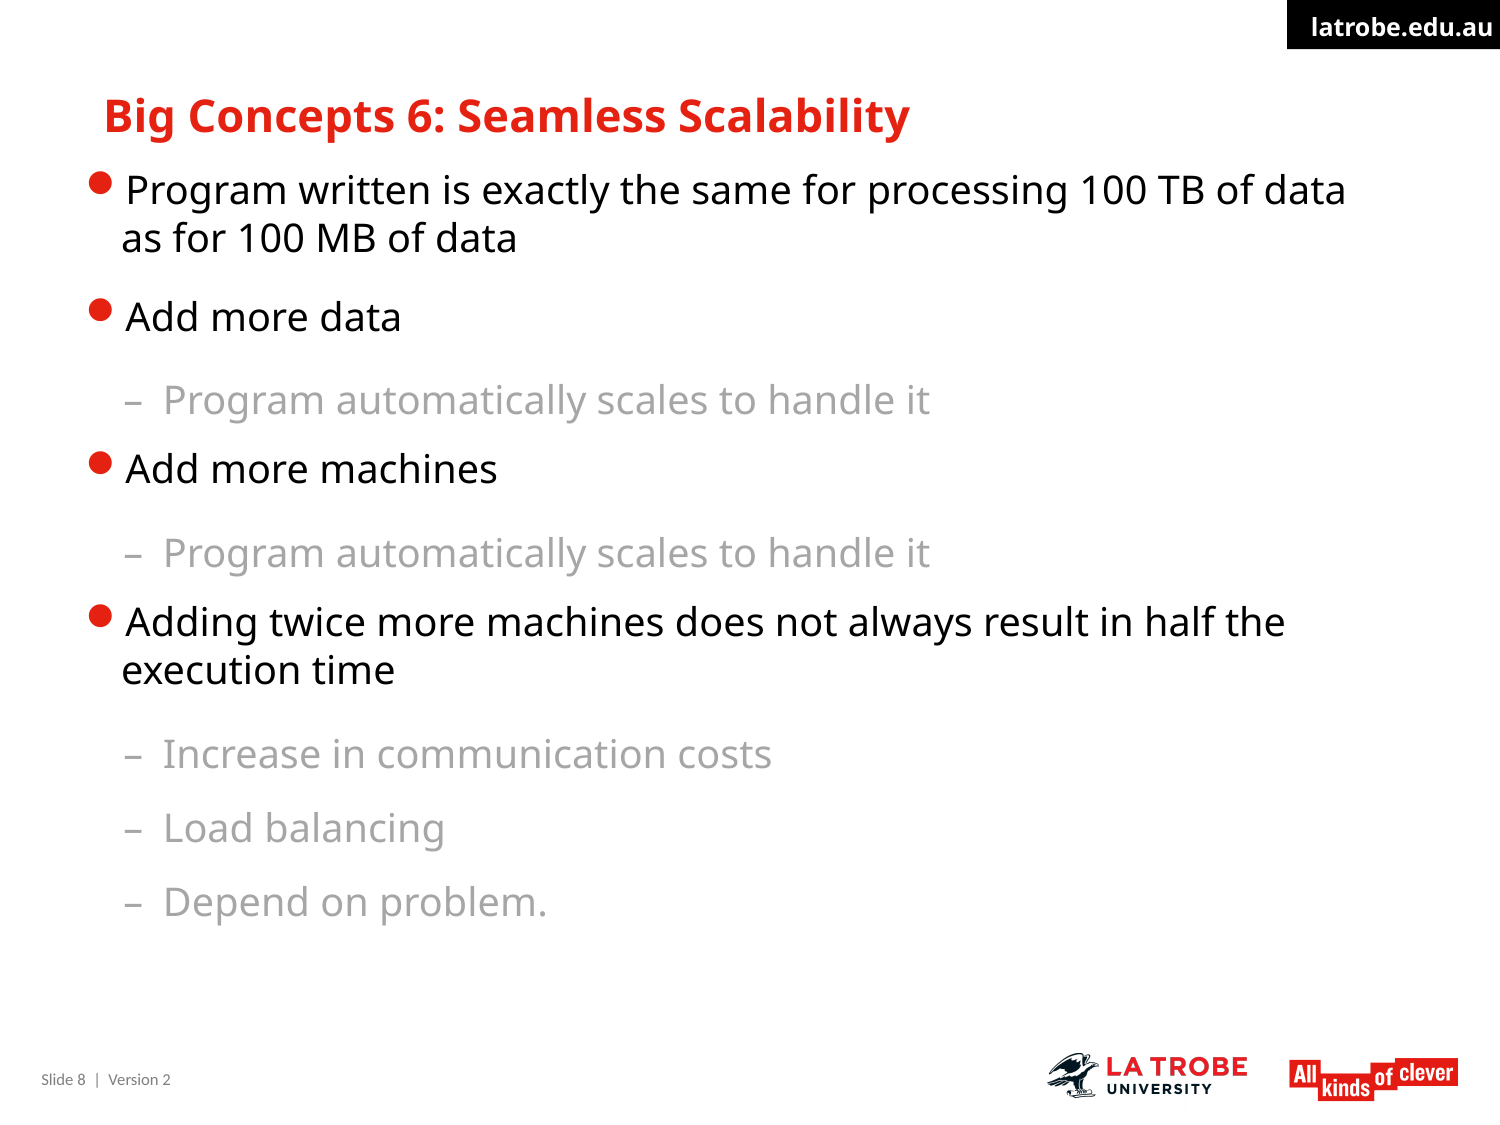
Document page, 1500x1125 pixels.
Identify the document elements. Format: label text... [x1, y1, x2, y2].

title Big Concepts 6: Seamless Scalability [103, 26, 1105, 112]
picture [1285, 1052, 1463, 1105]
list Program written is exactly the same for processing 100 TB of data as for 100 MB of data Add more data Program automatically scales to handle it Add more machines Program automatically scales to handle it Adding twice more machines does not always result in half the execution time Increase in communication costs Load balancing Depend on problem. [85, 164, 1380, 720]
picture [1035, 1043, 1259, 1108]
